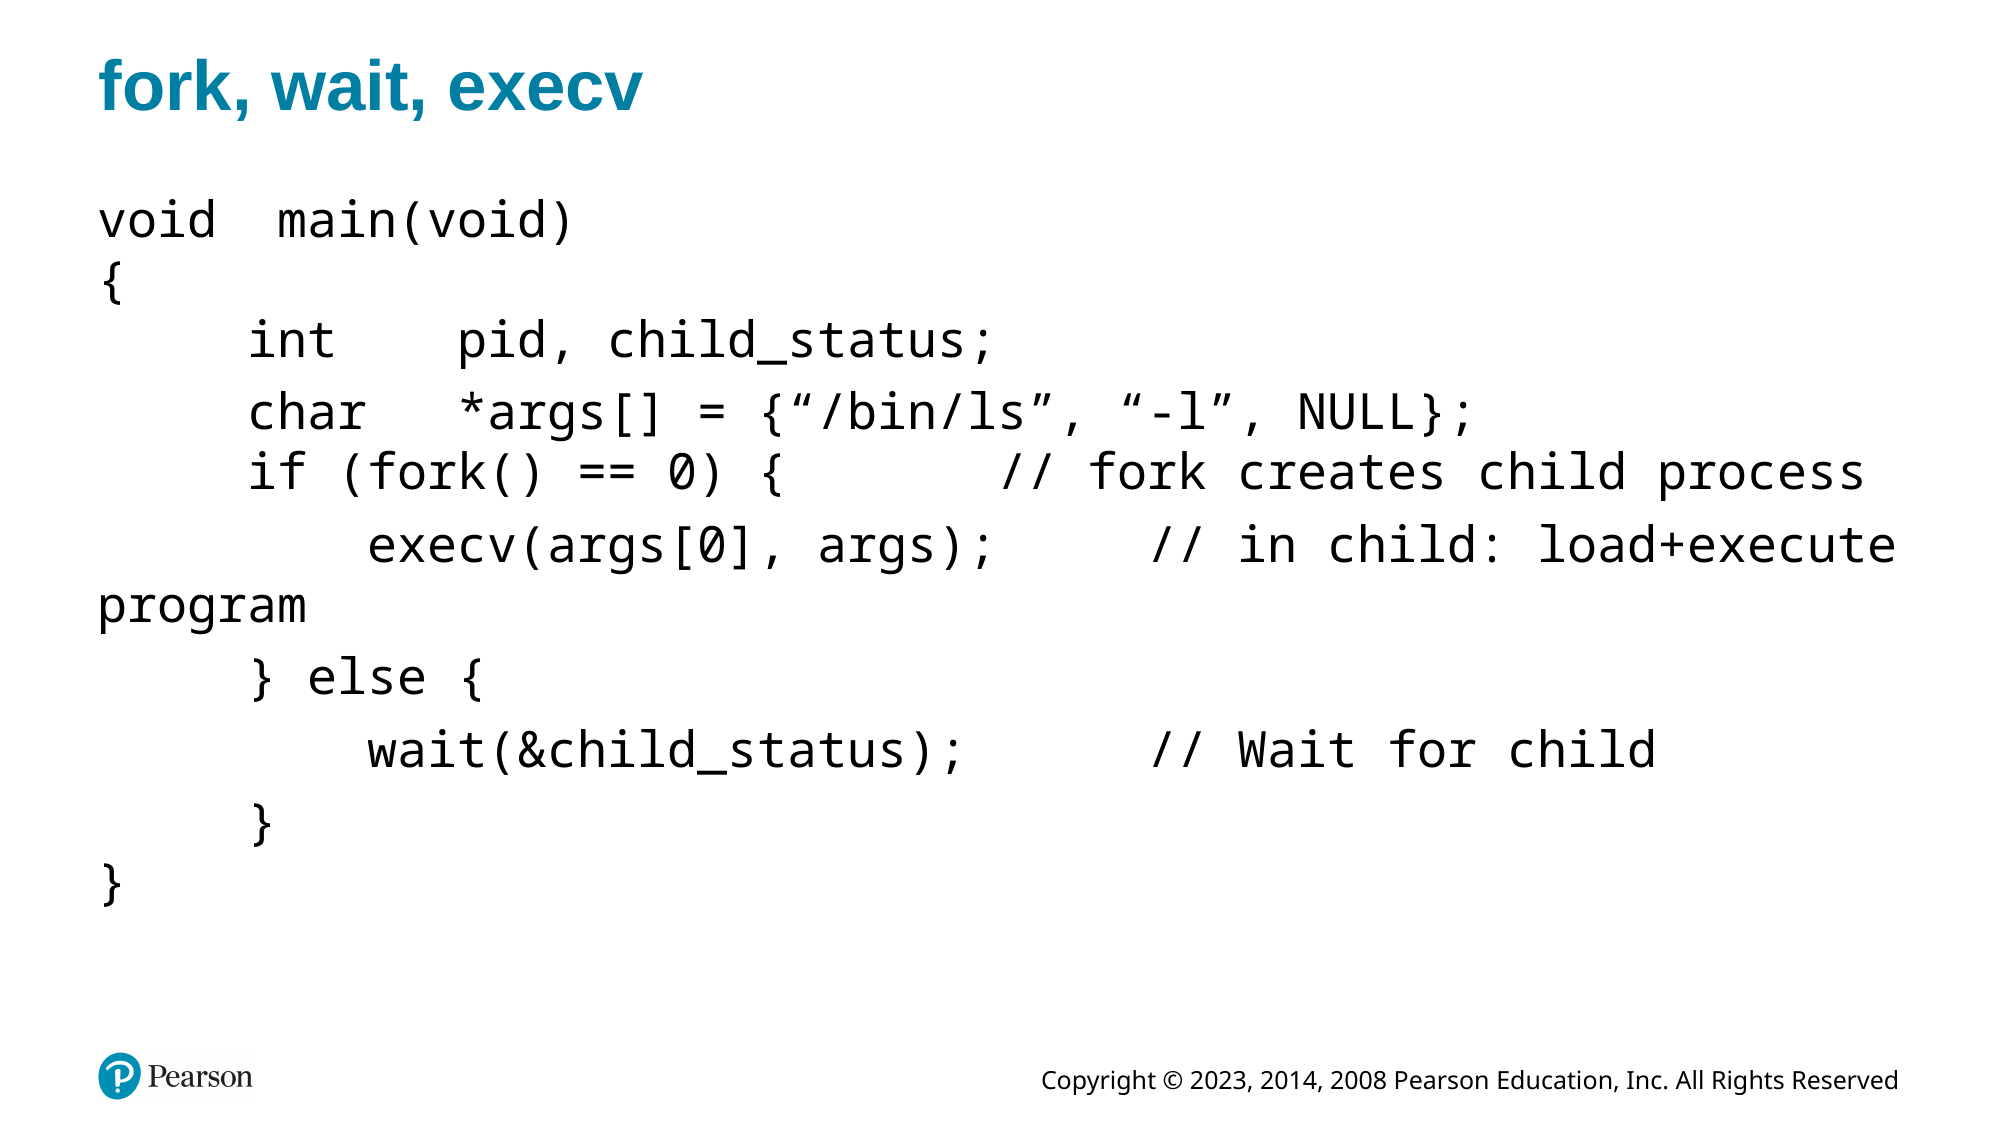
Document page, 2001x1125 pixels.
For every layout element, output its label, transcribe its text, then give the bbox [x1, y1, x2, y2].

list void main(void) { int pid, child_status; char *args[] = {“/bin/ls”, “-l”, NULL}; if (fork() == 0) { // fork creates child process execv(args[0], args); // in child: load+execute program } else { wait(&child_status); // Wait for child } } [97, 183, 1904, 913]
picture [97, 1051, 254, 1101]
title fork, wait, execv [98, 0, 1906, 179]
